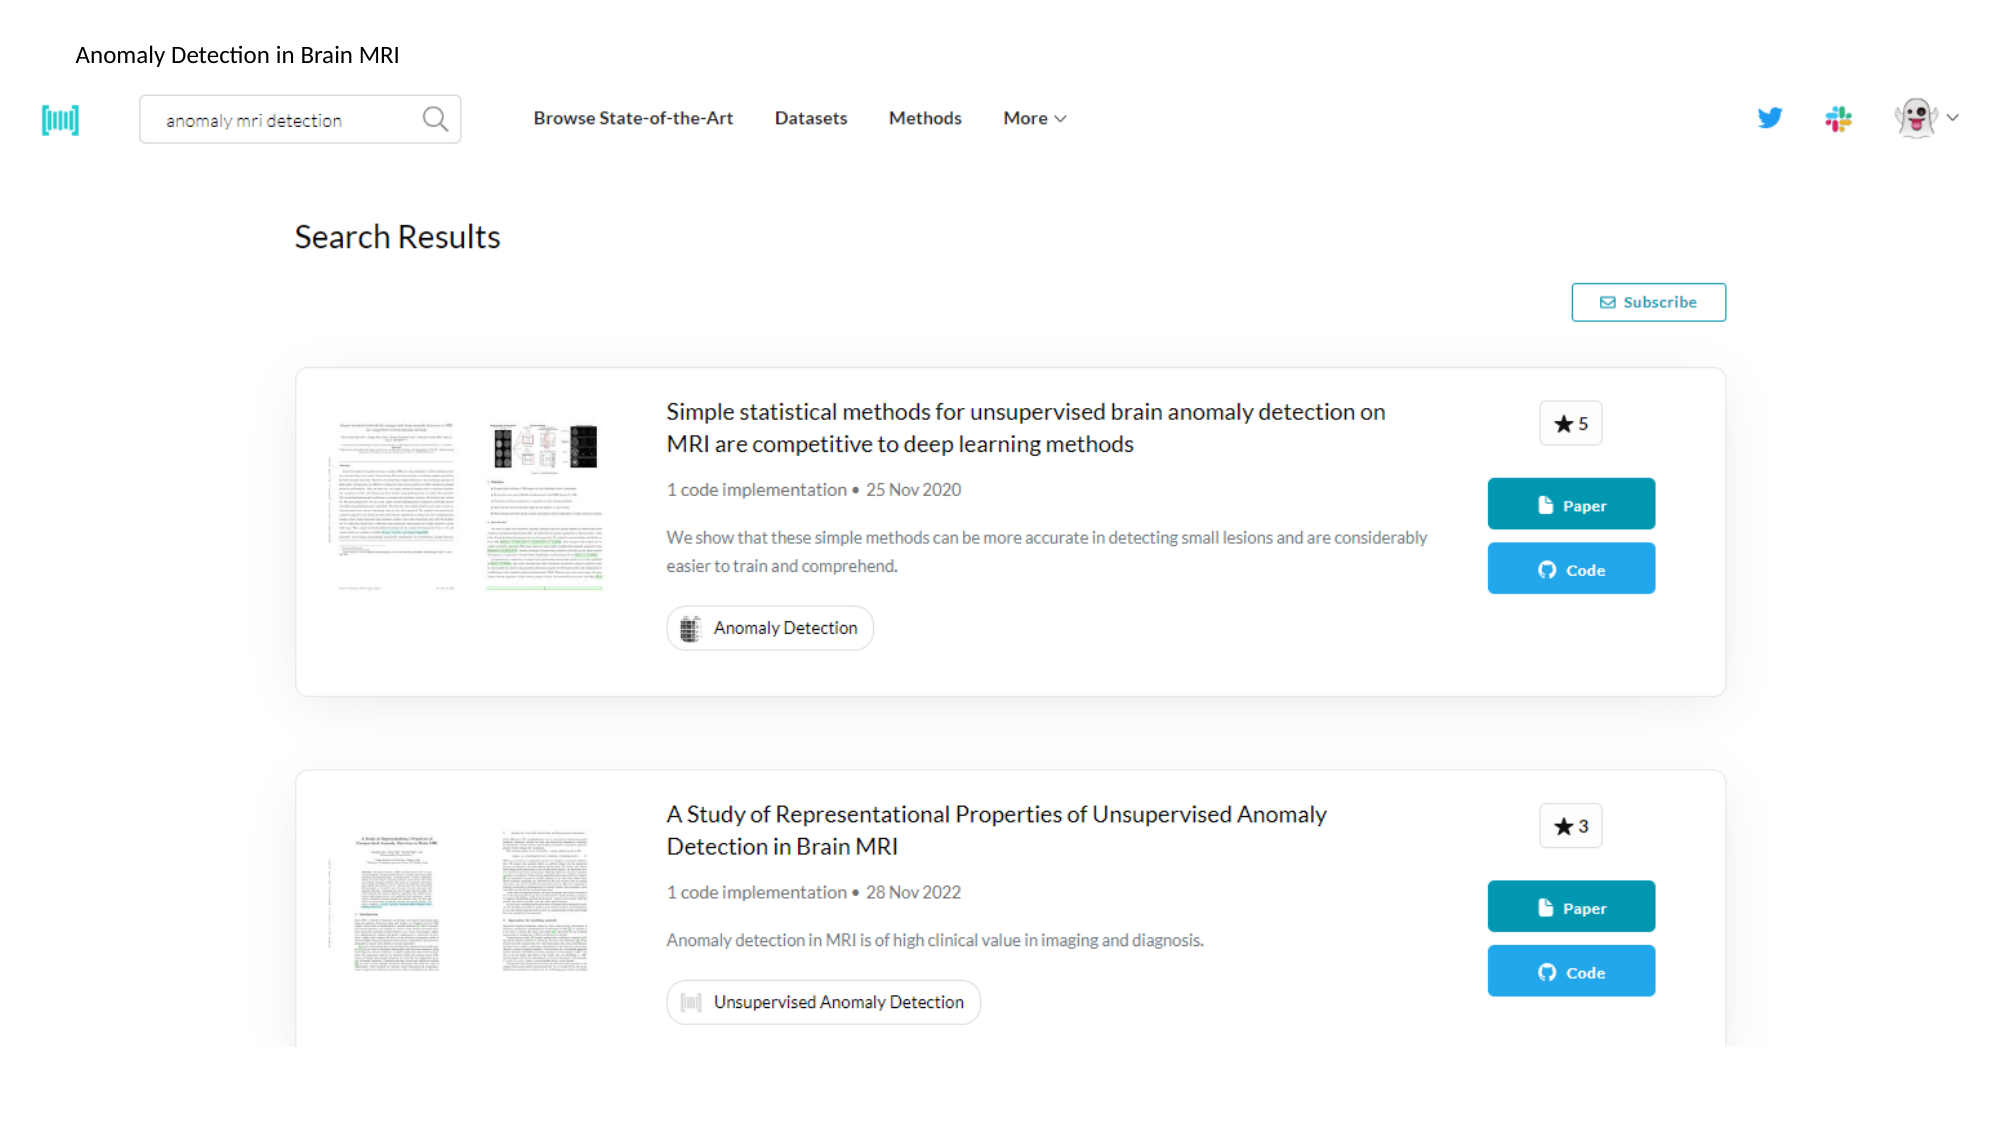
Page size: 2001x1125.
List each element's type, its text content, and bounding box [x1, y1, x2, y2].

picture [0, 77, 2000, 1047]
text_box Anomaly Detection in Brain MRI [60, 32, 945, 74]
